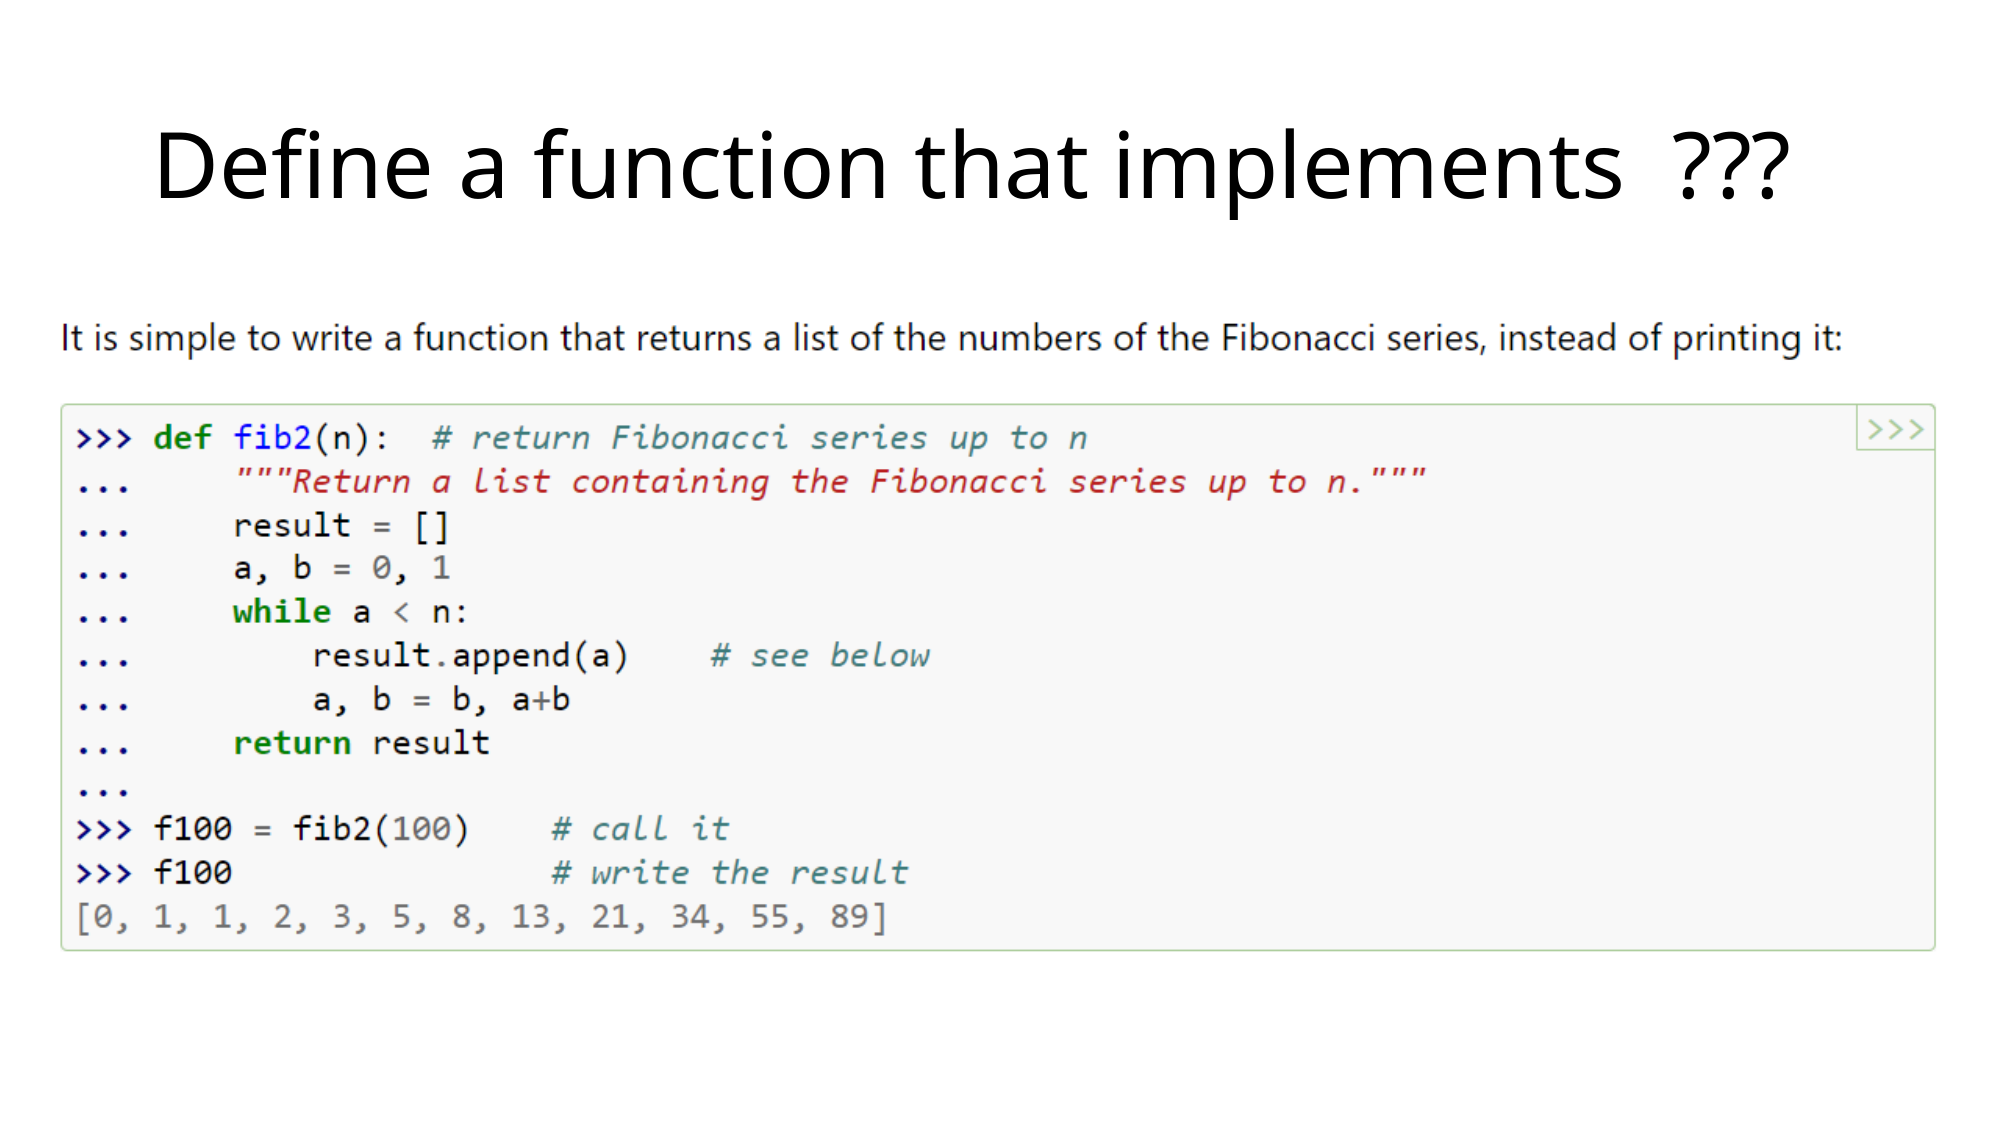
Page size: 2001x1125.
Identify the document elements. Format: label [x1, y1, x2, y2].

picture [41, 298, 1959, 964]
